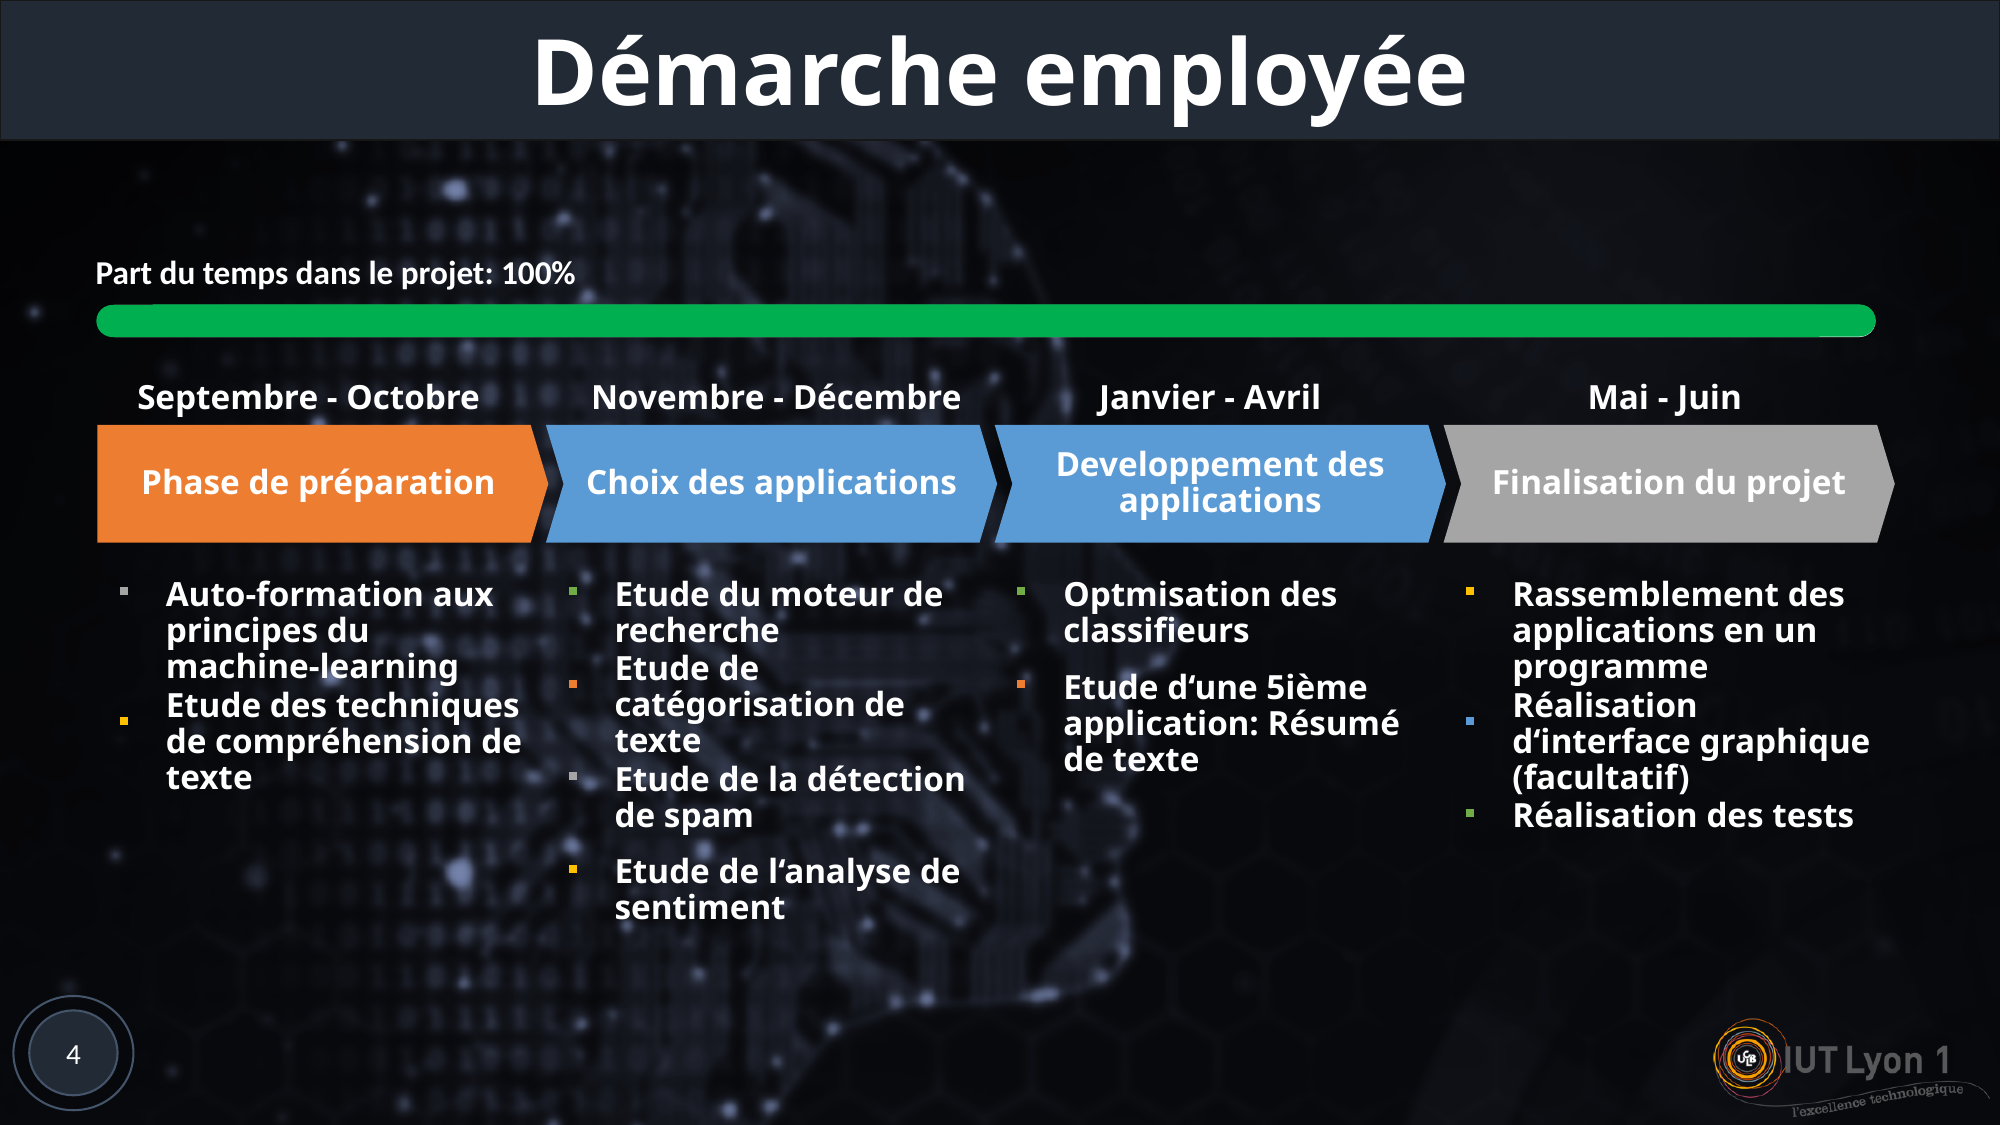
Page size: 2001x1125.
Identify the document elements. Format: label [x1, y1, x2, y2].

text_box [98, 425, 1894, 991]
picture [0, 0, 2000, 1125]
text_box [13, 995, 134, 1111]
